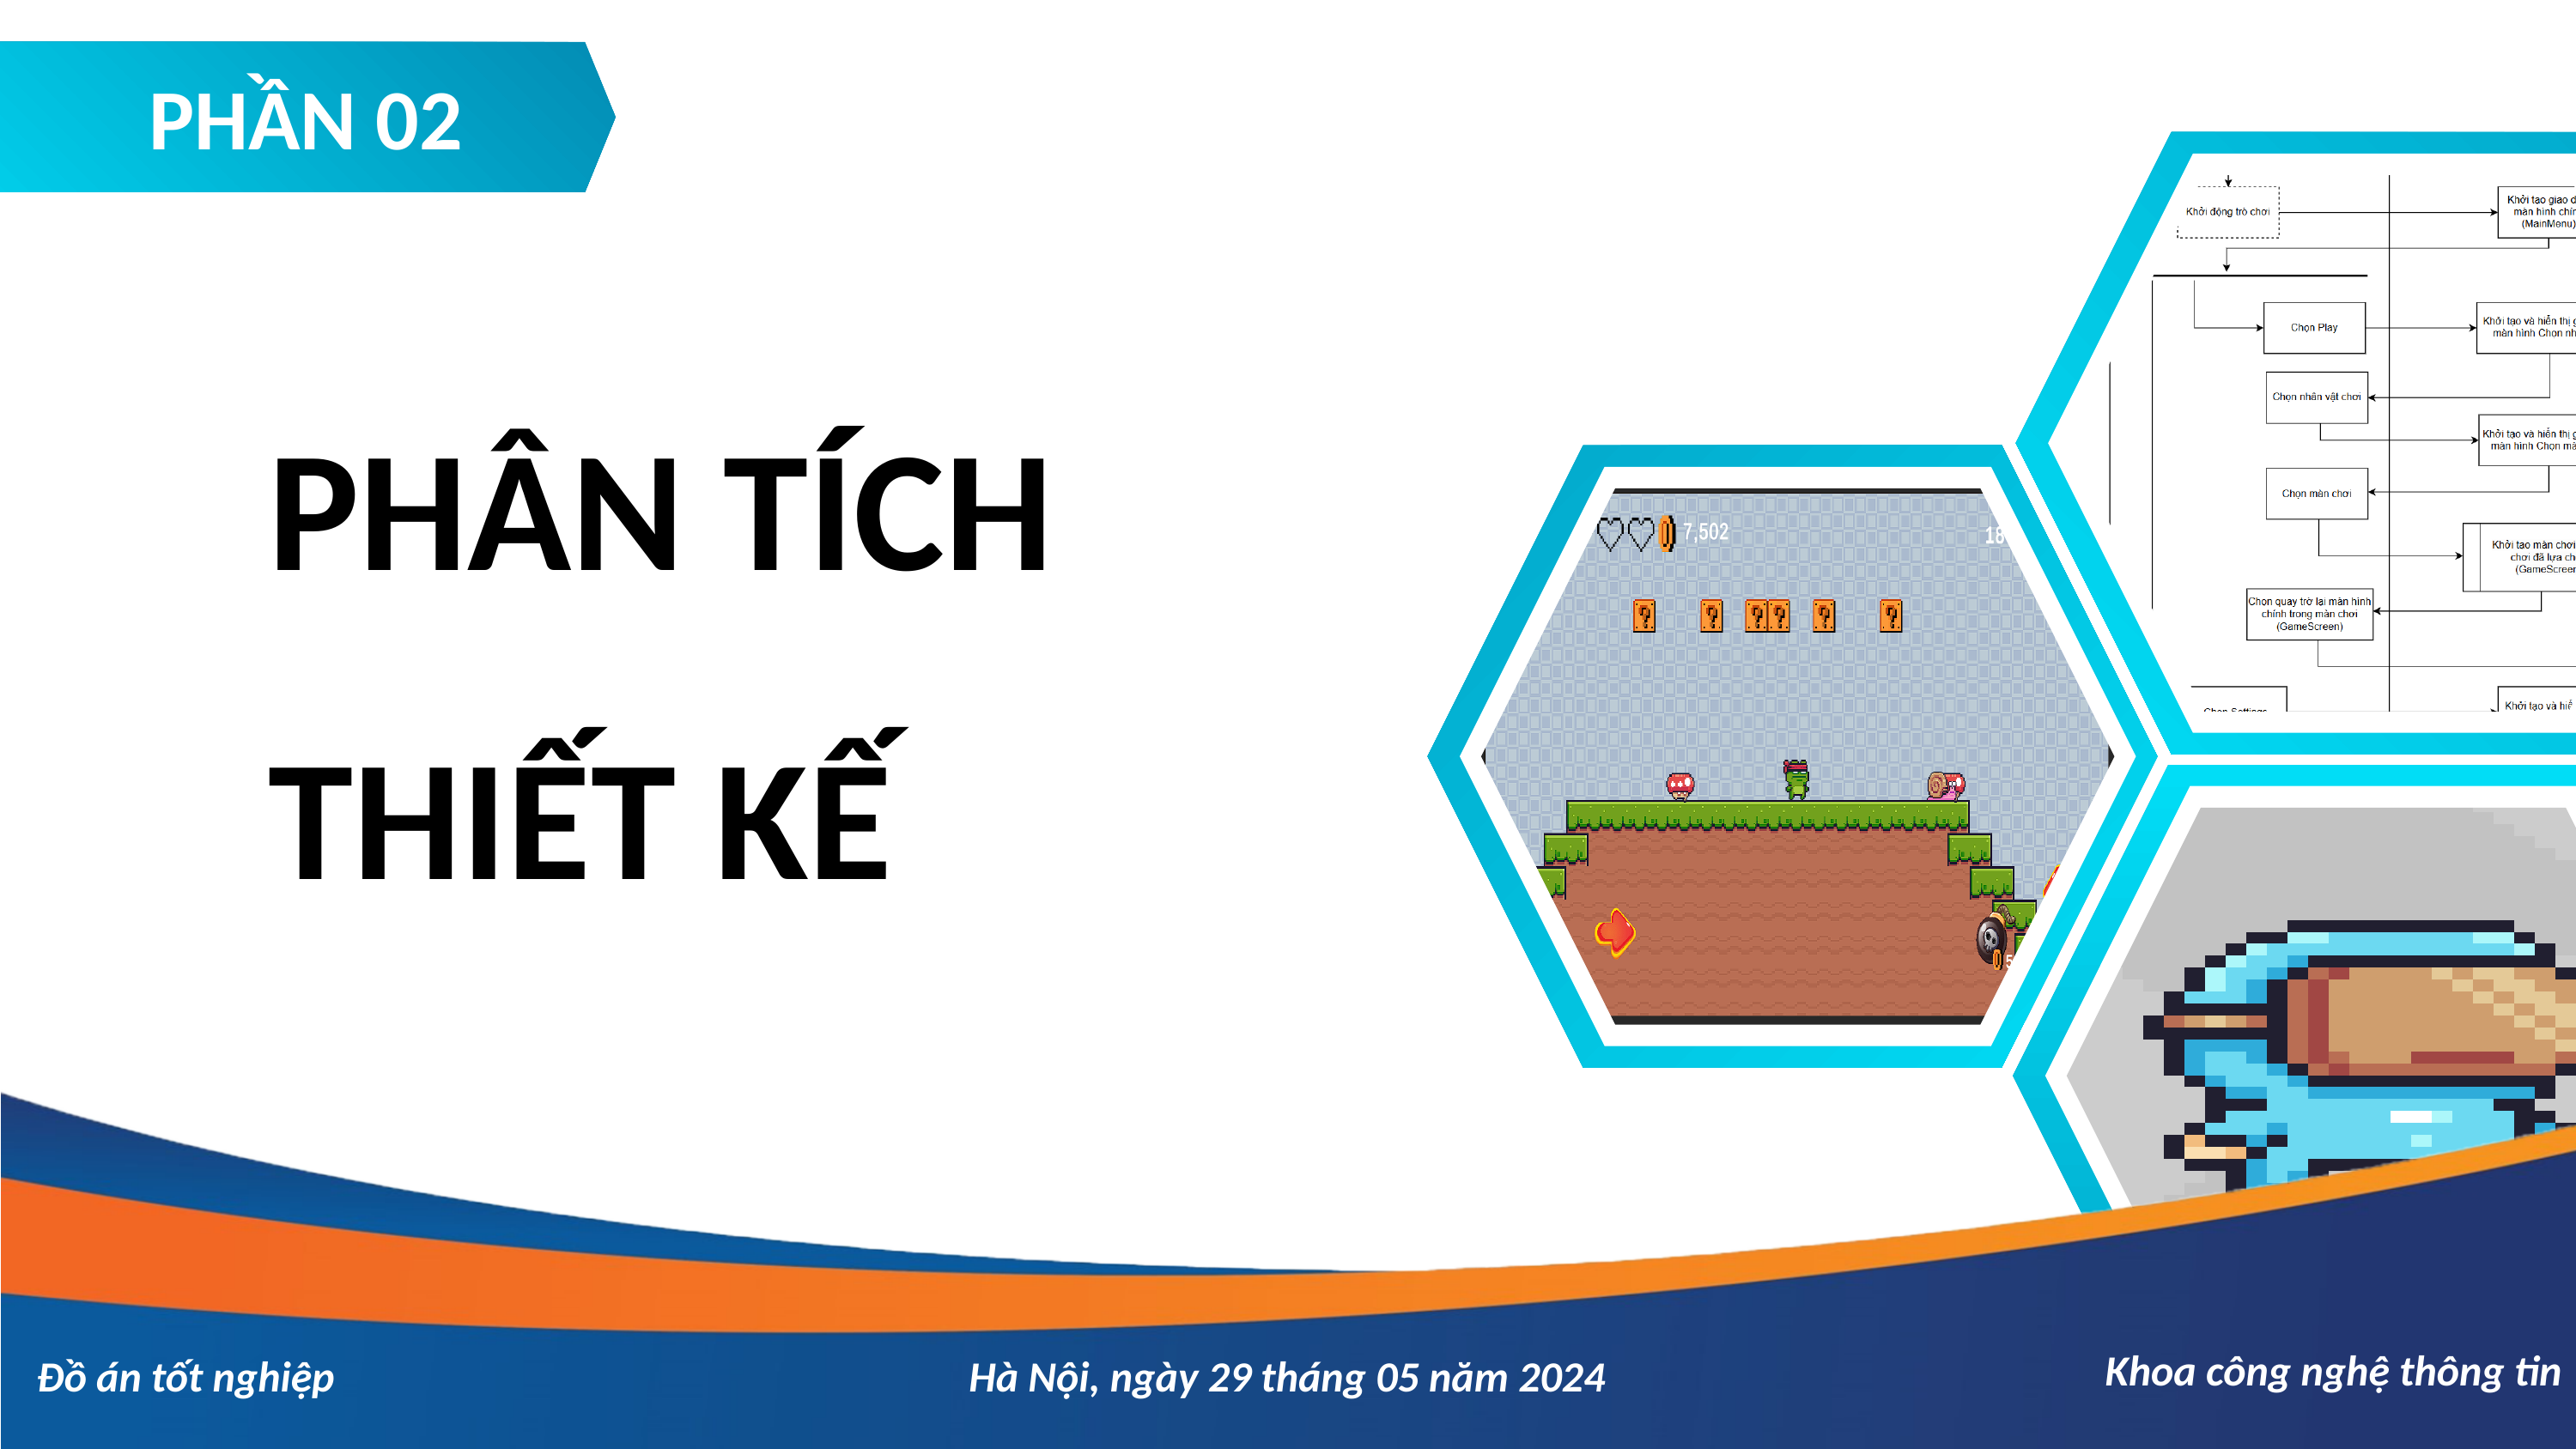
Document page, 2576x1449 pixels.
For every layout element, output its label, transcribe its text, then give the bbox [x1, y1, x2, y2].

text_box [2014, 130, 2576, 683]
text_box [1494, 464, 2102, 683]
text_box [1461, 443, 2123, 683]
text_box [2046, 151, 2576, 683]
text_box PHÂN TÍCH THIẾT KẾ [255, 288, 1111, 683]
text_box [2068, 173, 2576, 684]
picture [0, 685, 2576, 1449]
text_box [1516, 486, 2081, 683]
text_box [0, 41, 617, 193]
